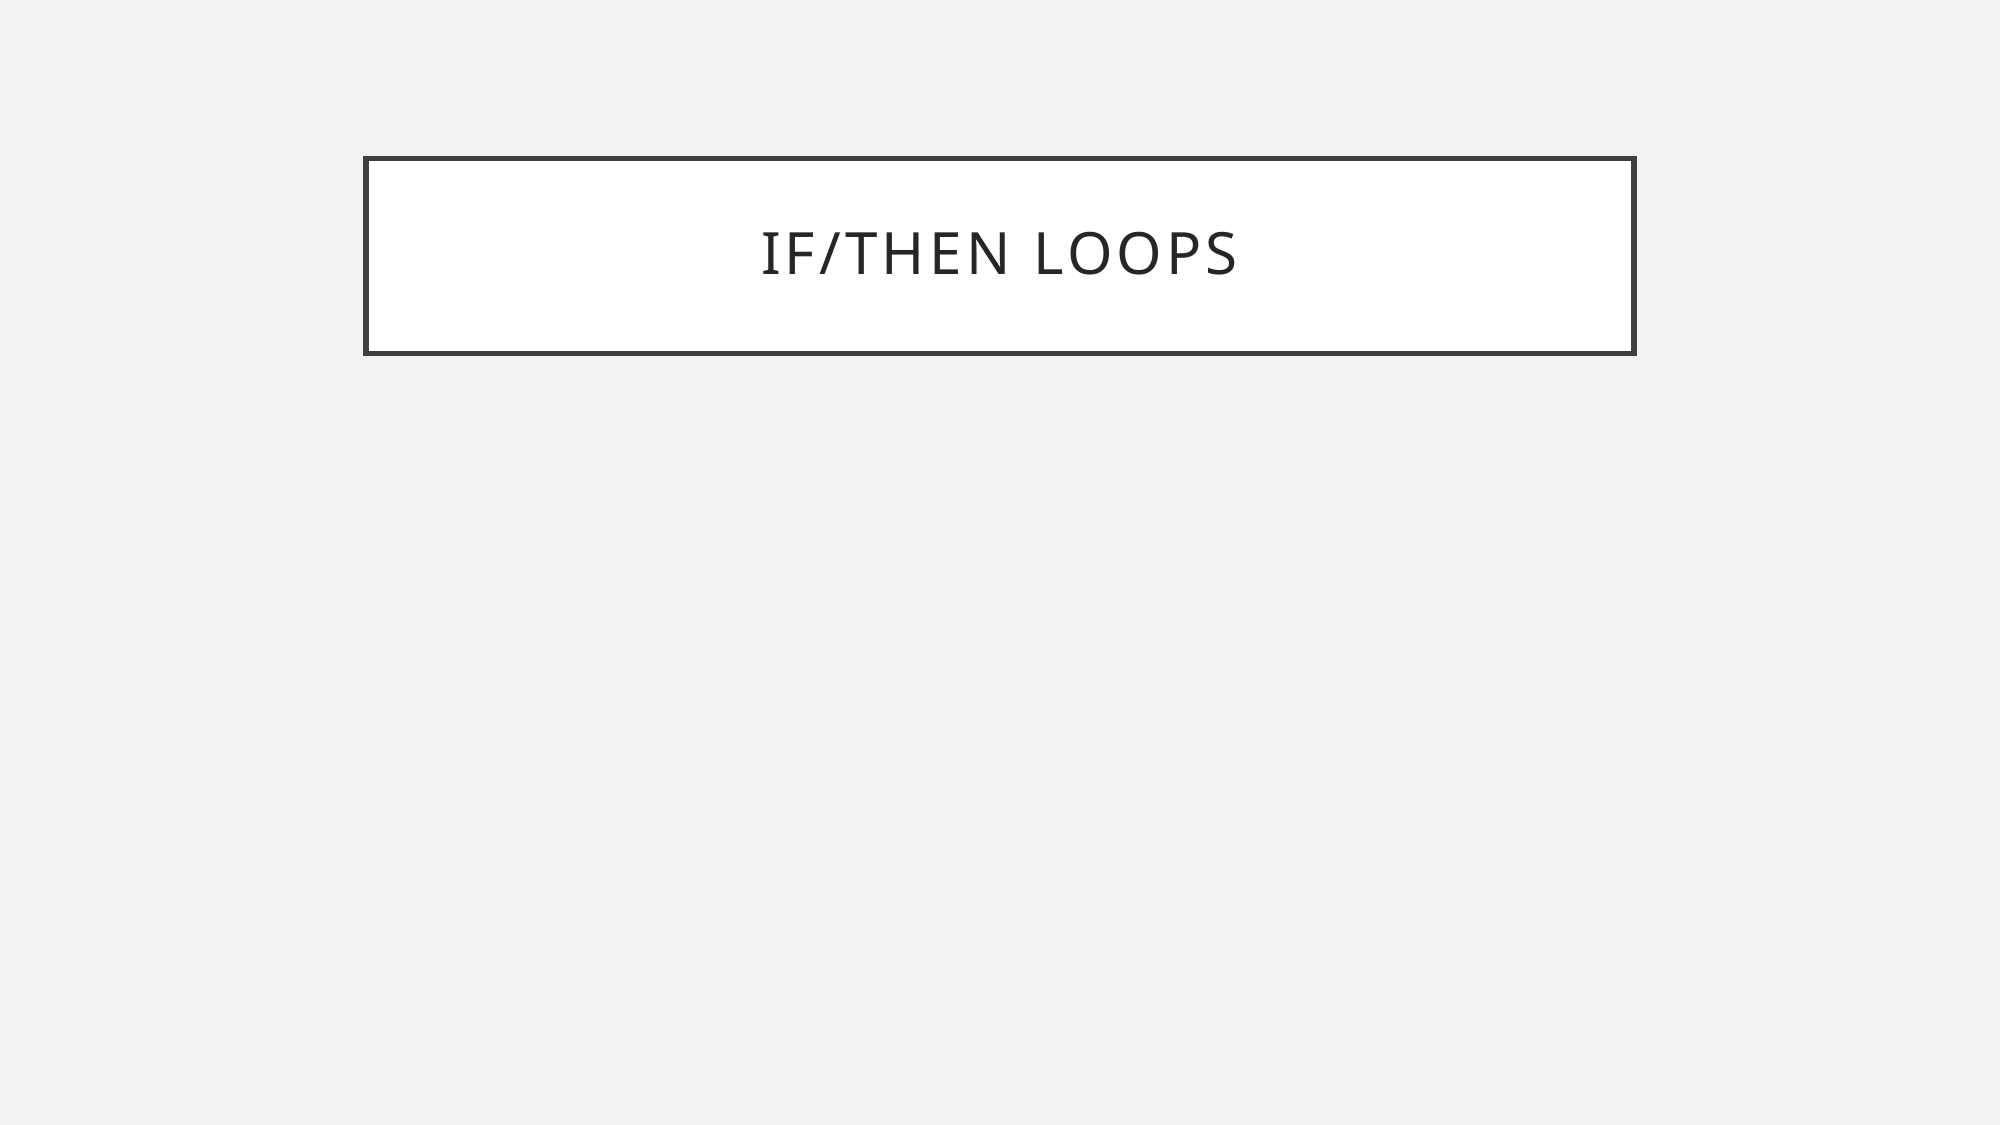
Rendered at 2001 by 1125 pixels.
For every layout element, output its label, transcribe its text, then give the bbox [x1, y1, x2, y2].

title If/Then loops [363, 156, 1637, 356]
